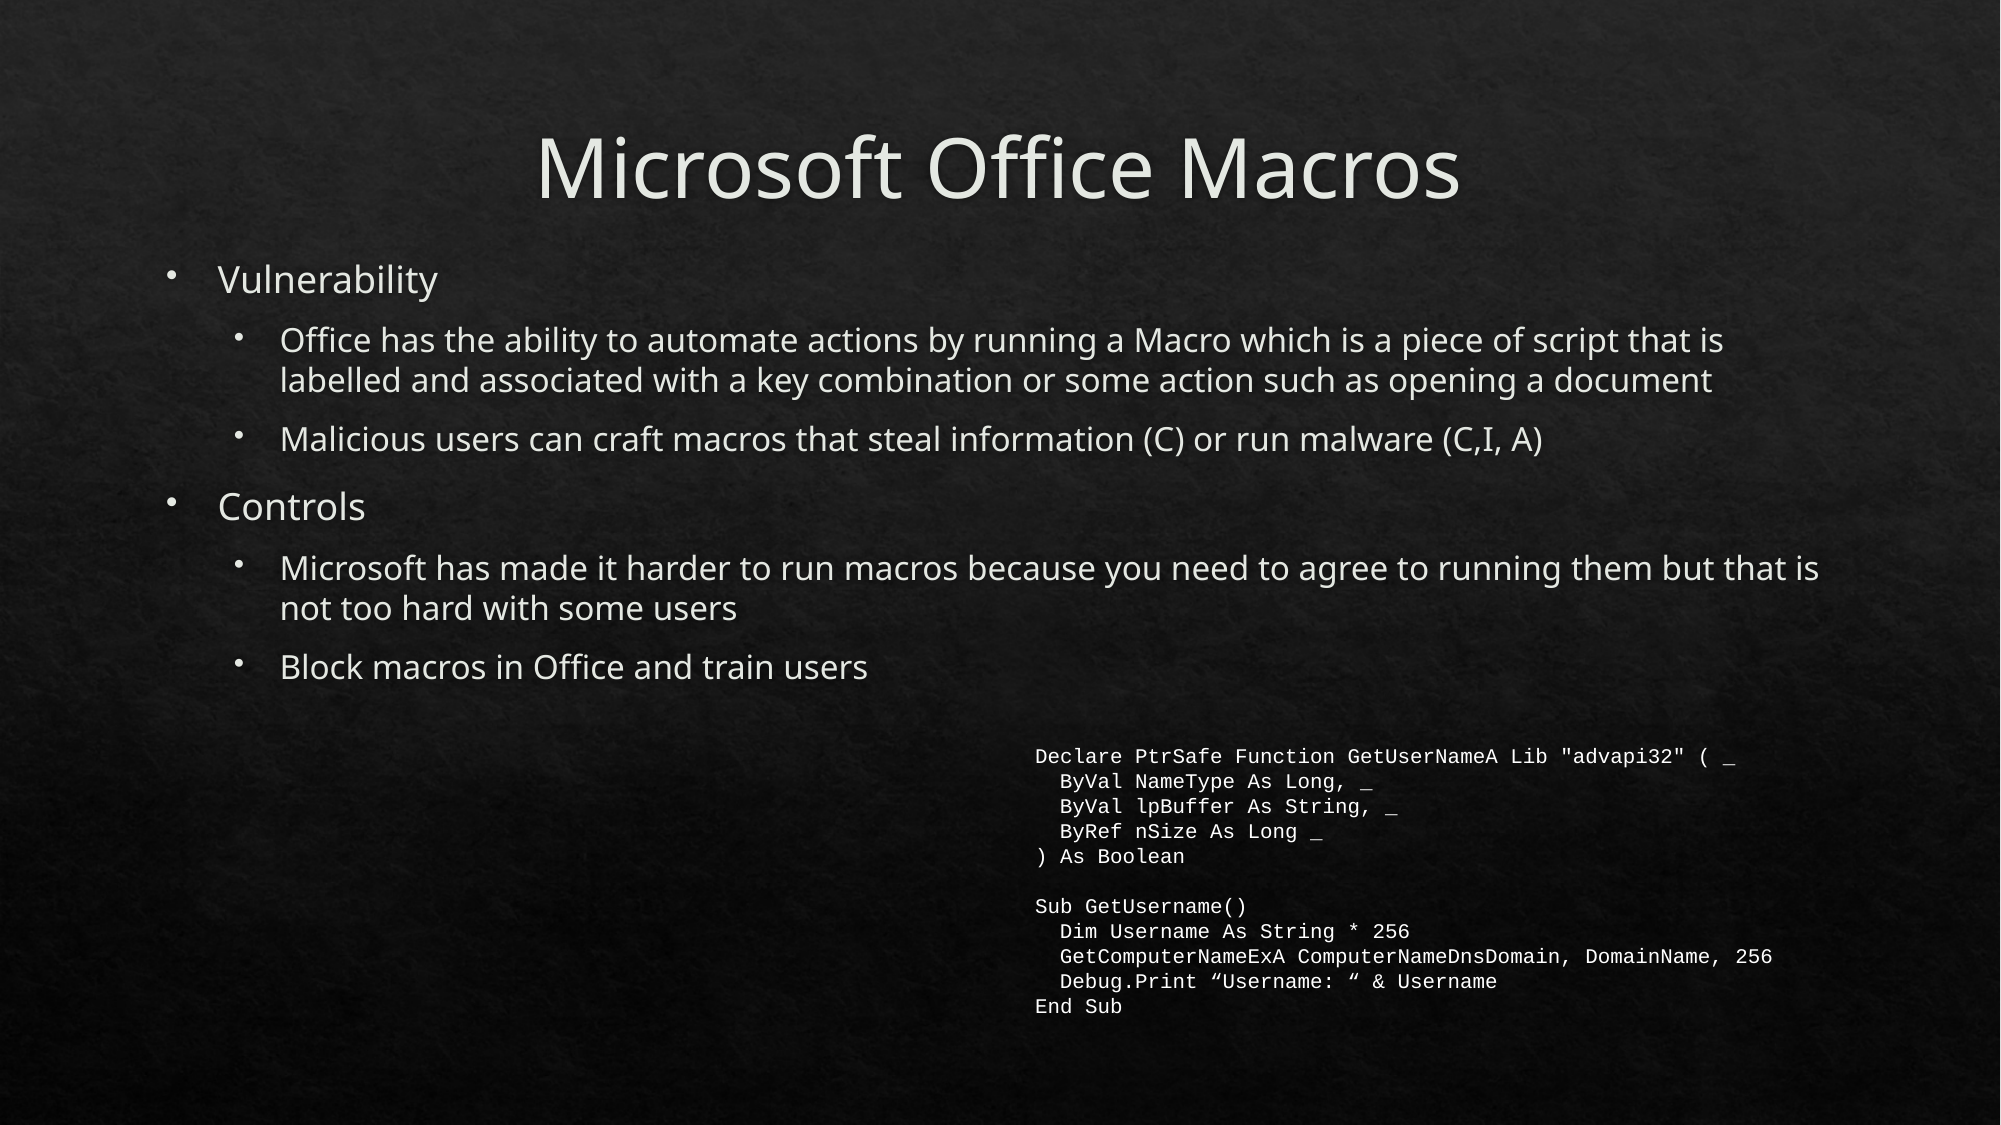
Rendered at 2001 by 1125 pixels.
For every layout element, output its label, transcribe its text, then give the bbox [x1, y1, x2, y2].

text_box Declare PtrSafe Function GetUserNameA Lib "advapi32" ( _ ByVal NameType As Long, _ ByVal lpBuffer As String, _ ByRef nSize As Long _ ) As Boolean Sub GetUsername() Dim Username As String * 256 GetComputerNameExA ComputerNameDnsDomain, DomainName, 256 Debug.Print “Username: “ & Username End Sub [1020, 735, 1897, 1025]
list Vulnerability Office has the ability to automate actions by running a Macro which is a piece of script that is labelled and associated with a key combination or some action such as opening a document Malicious users can craft macros that steal information (C) or run malware (C,I, A) Controls Microsoft has made it harder to run macros because you need to agree to running them but that is not too hard with some users Block macros in Office and train users [146, 243, 1845, 853]
title Microsoft Office Macros [149, 99, 1849, 239]
